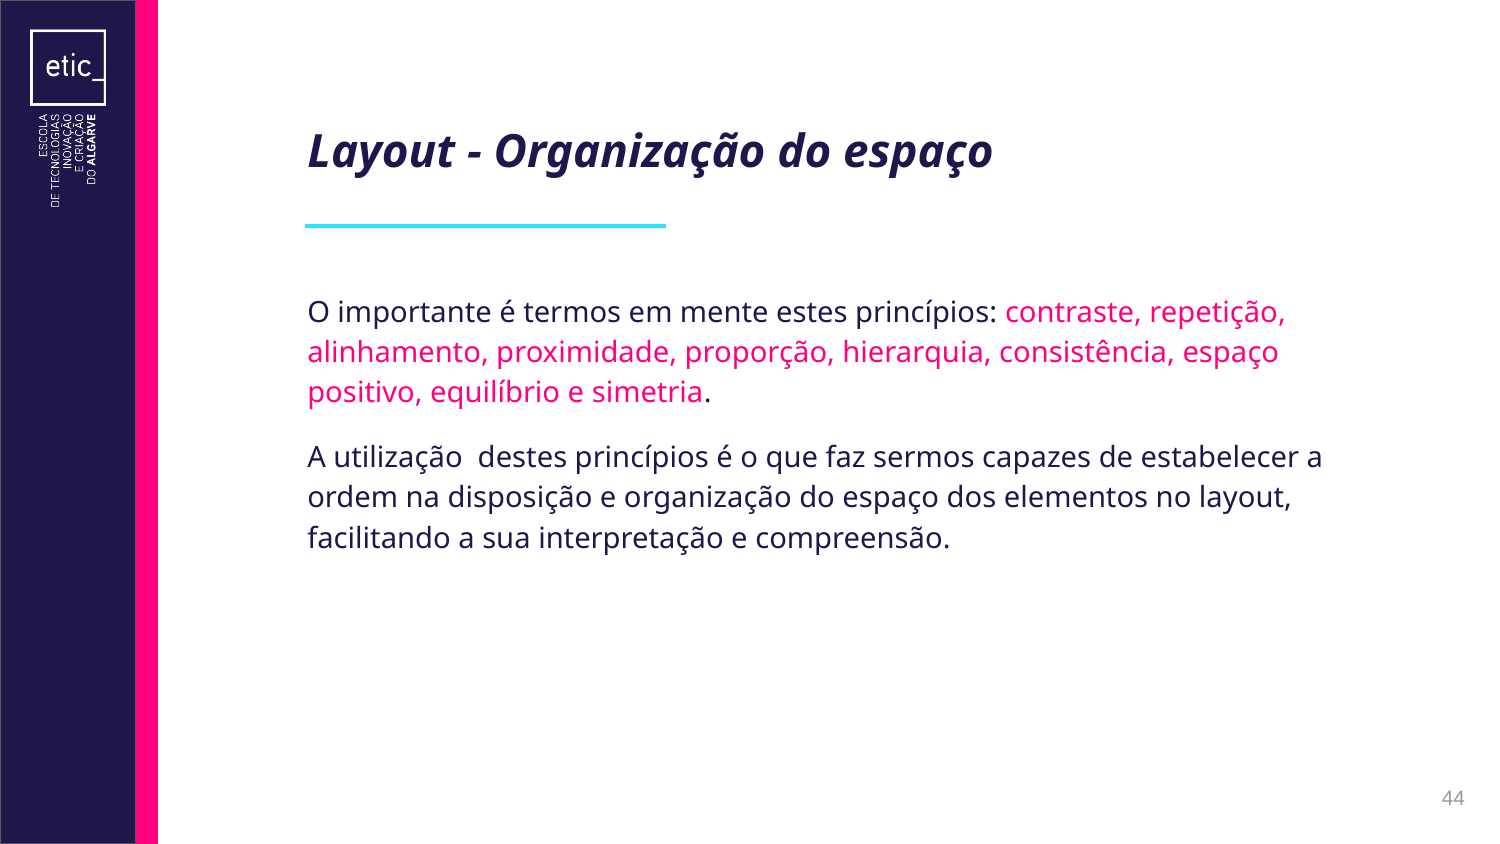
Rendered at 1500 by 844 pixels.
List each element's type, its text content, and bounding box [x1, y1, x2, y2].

title Layout - Organização do espaço [292, 80, 1162, 219]
picture [30, 29, 106, 207]
list O importante é termos em mente estes princípios: contraste, repetição, alinhamento, proximidade, proporção, hierarquia, consistência, espaço positivo, equilíbrio e simetria. A utilização destes princípios é o que faz sermos capazes de estabelecer a ordem na disposição e organização do espaço dos elementos no layout, facilitando a sua interpretação e compreensão. [292, 272, 1403, 560]
slide_number ‹#› [1389, 764, 1480, 830]
